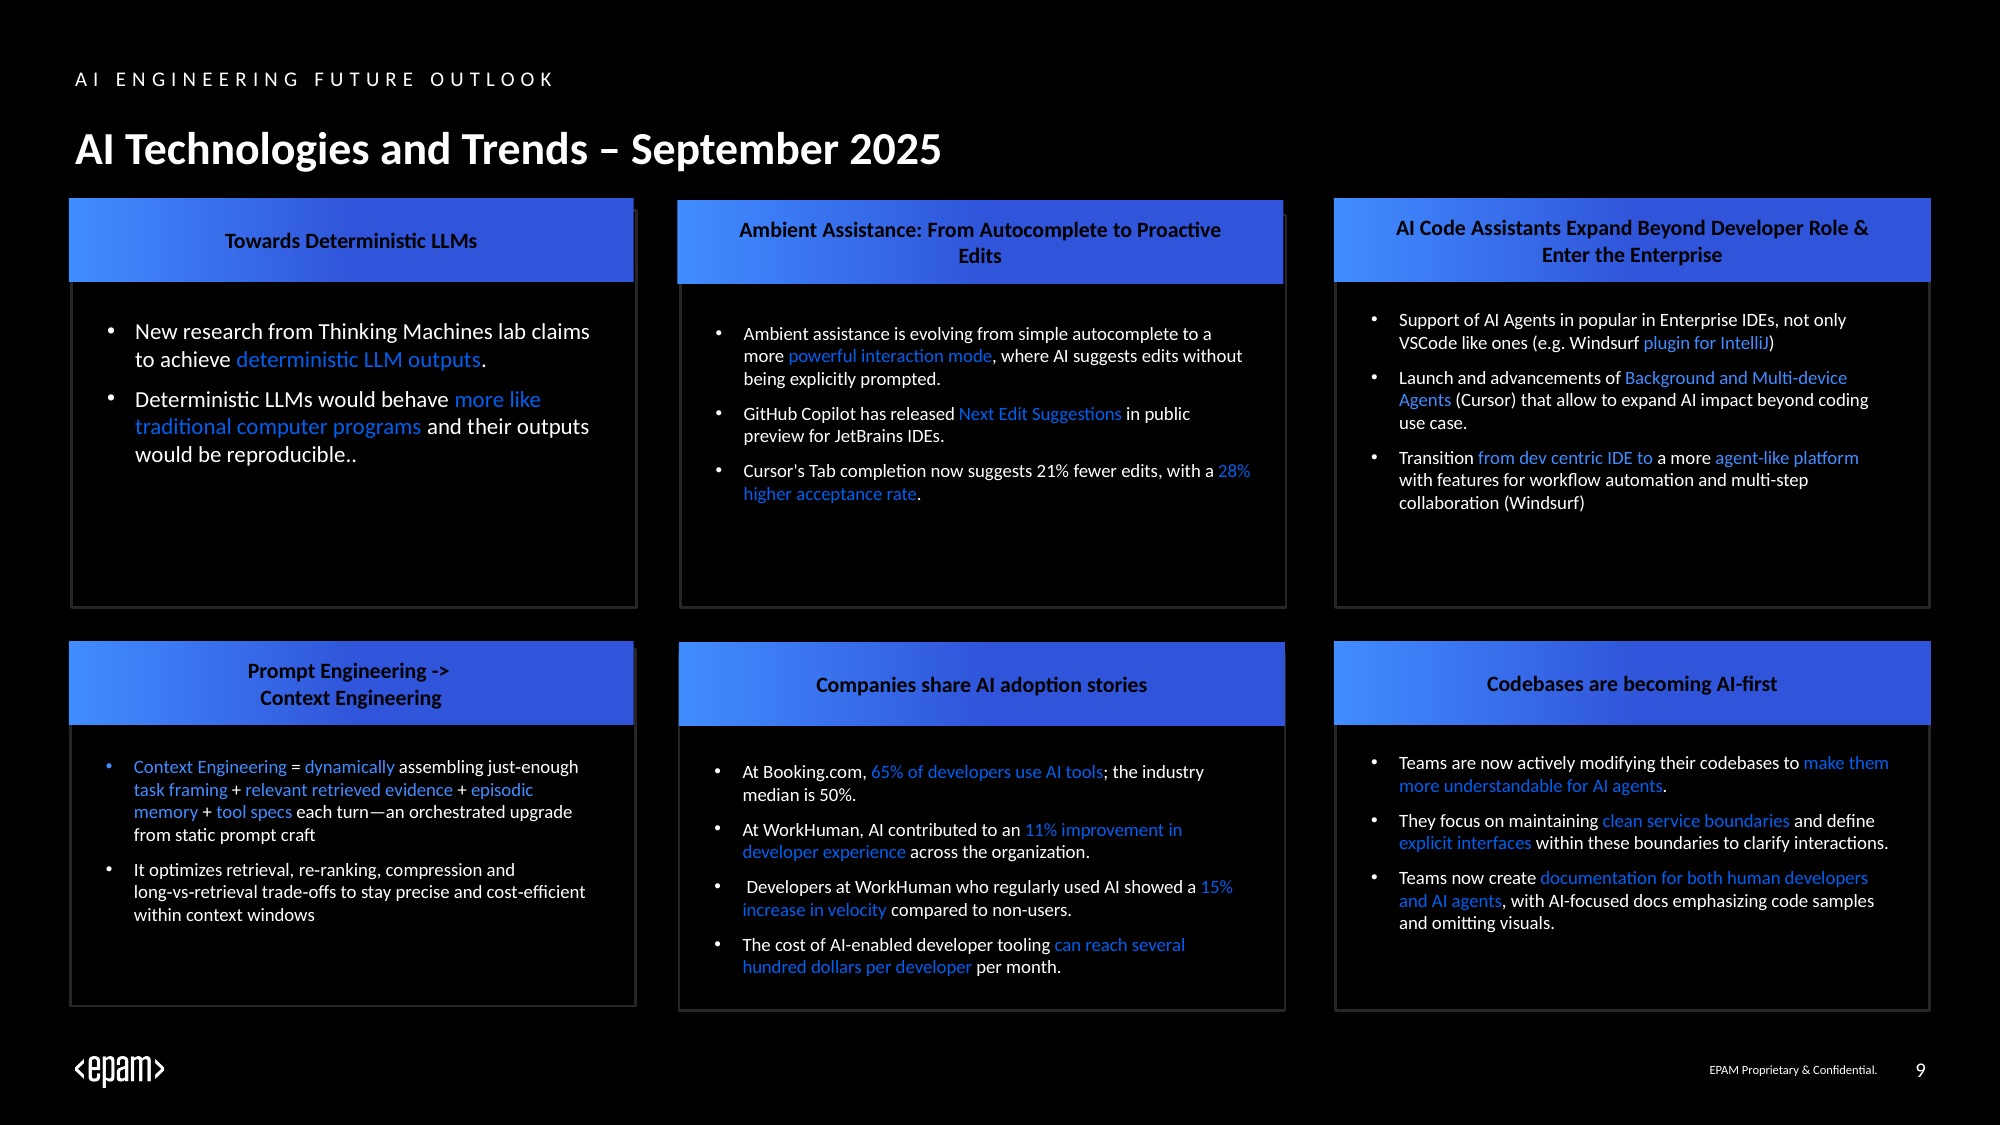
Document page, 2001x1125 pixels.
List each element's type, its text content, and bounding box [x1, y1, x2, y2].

title AI Technologies and Trends – September 2025 [75, 118, 1115, 194]
text_box Companies share AI adoption stories [678, 642, 1285, 726]
text_box At Booking.com, 65% of developers use AI tools; the industry median is 50%. At WorkHuman, AI contributed to an 11% improvement in developer experience across the organization. Developers at WorkHuman who regularly used AI showed a 15% increase in velocity compared to non-users. The cost of AI-enabled developer tooling can reach several hundred dollars per developer per month. [678, 726, 1285, 1011]
text_box Context Engineering = dynamically assembling just‑enough task framing + relevant retrieved evidence + episodic memory + tool specs each turn—an orchestrated upgrade from static prompt craft It optimizes retrieval, re‑ranking, compression and long‑vs‑retrieval trade‑offs to stay precise and cost‑efficient within context windows [70, 648, 636, 1007]
text_box Towards Deterministic LLMs [68, 198, 634, 282]
text_box Teams are now actively modifying their codebases to make them more understandable for AI agents. They focus on maintaining clean service boundaries and define explicit interfaces within these boundaries to clarify interactions. Teams now create documentation for both human developers and AI agents, with AI-focused docs emphasizing code samples and omitting visuals. [1335, 725, 1930, 1011]
text_box Ambient assistance is evolving from simple autocomplete to a more powerful interaction mode, where AI suggests edits without being explicitly prompted. GitHub Copilot has released Next Edit Suggestions in public preview for JetBrains IDEs. Cursor's Tab completion now suggests 21% fewer edits, with a 28% higher acceptance rate. [680, 215, 1287, 608]
text_box Prompt Engineering -> Context Engineering [68, 641, 634, 725]
text_box New research from Thinking Machines lab claims to achieve deterministic LLM outputs. Deterministic LLMs would behave more like traditional computer programs and their outputs would be reproducible.. [71, 210, 637, 608]
picture [75, 1056, 164, 1088]
text_box Support of AI Agents in popular in Enterprise IDEs, not only VSCode like ones (e.g. Windsurf plugin for IntelliJ) Launch and advancements of Background and Multi-device Agents (Cursor) that allow to expand AI impact beyond coding use case. Transition from dev centric IDE to a more agent-like platform with features for workflow automation and multi-step collaboration (Windsurf) [1335, 282, 1930, 608]
text_box Codebases are becoming AI-first [1333, 641, 1931, 725]
text_box AI Code Assistants Expand Beyond Developer Role & Enter the Enterprise [1333, 198, 1931, 282]
text_box Ambient Assistance: From Autocomplete to Proactive Edits [677, 200, 1284, 284]
list AI ENGINEERING Future Outlook [75, 62, 668, 100]
